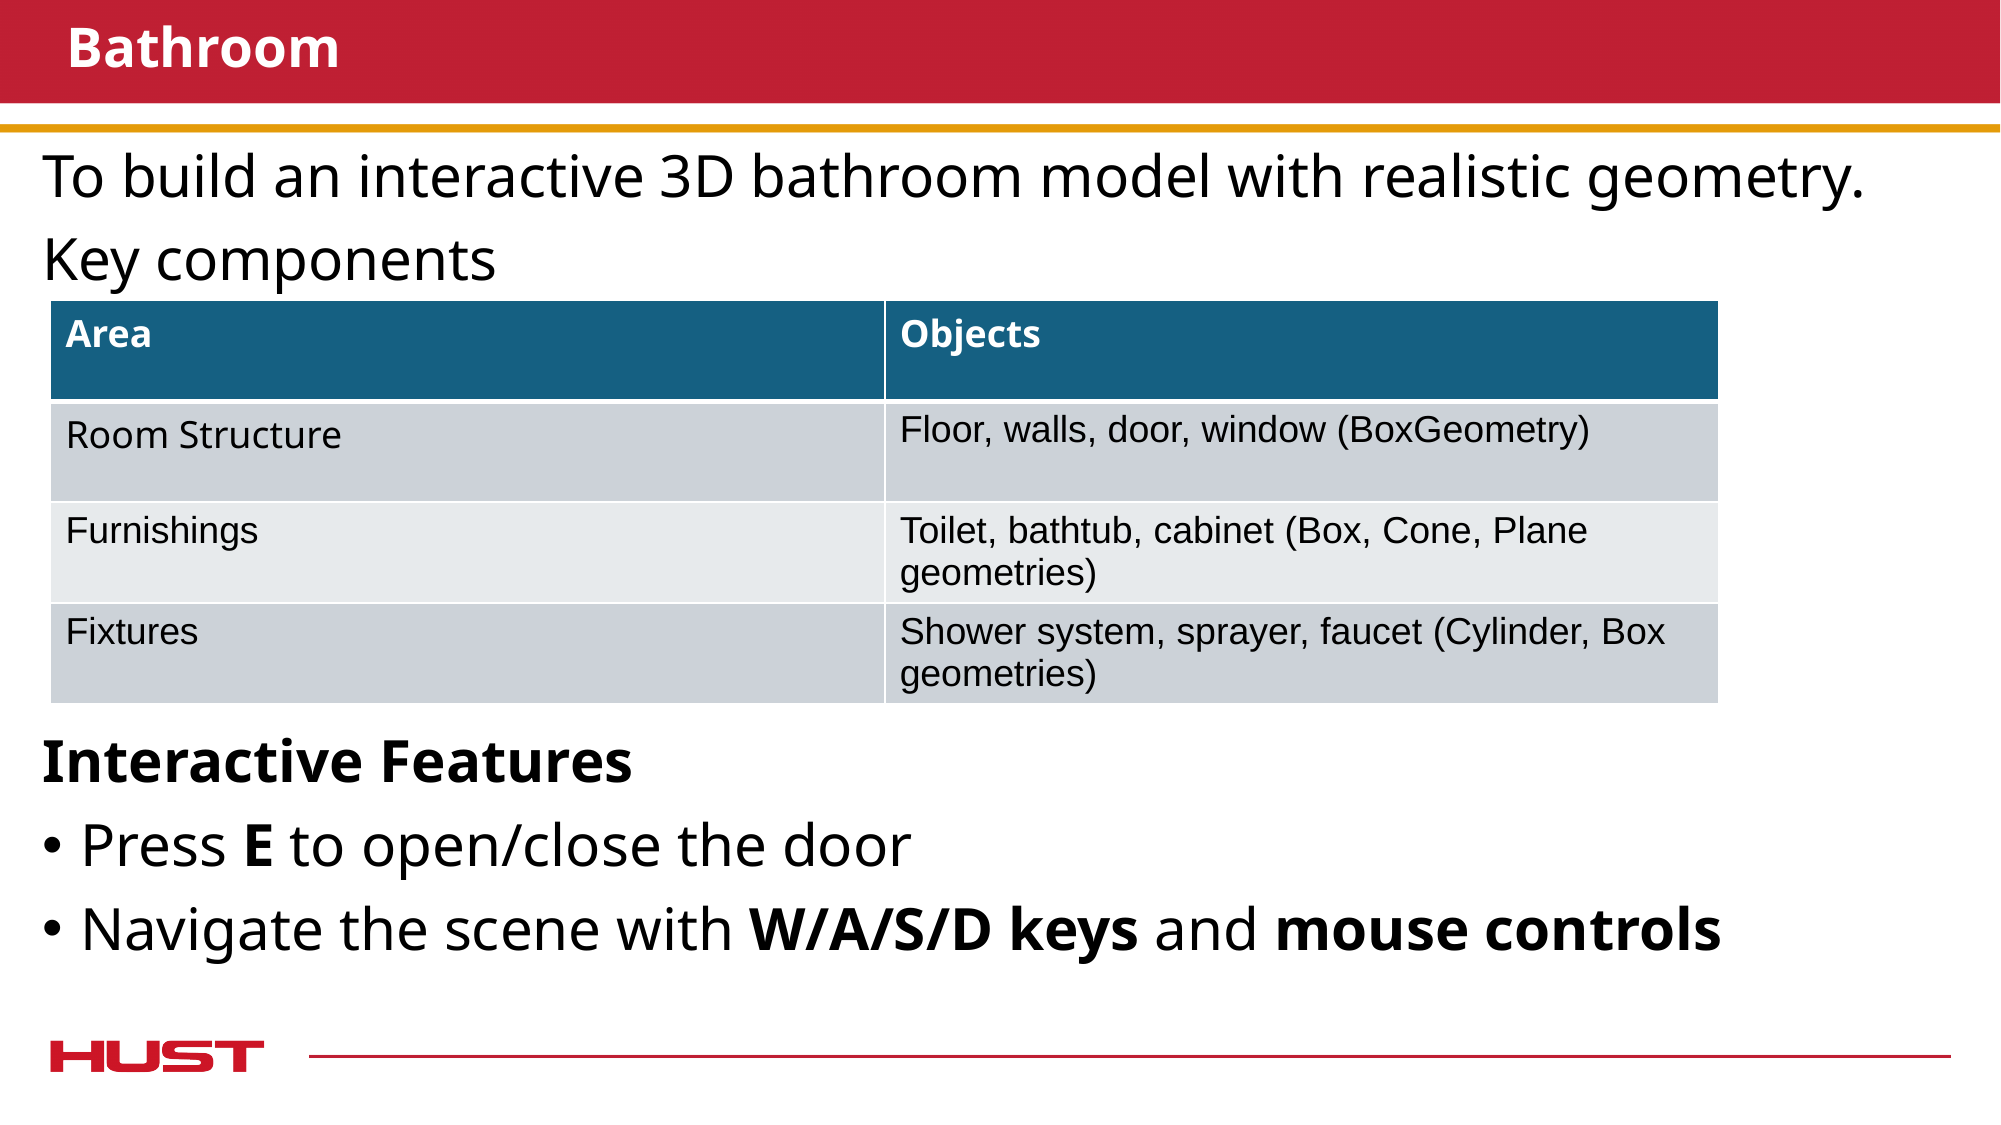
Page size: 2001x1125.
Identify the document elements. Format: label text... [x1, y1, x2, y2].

table_cell Floor, walls, door, window (BoxGeometry) [886, 404, 1718, 501]
table_cell Shower system, sprayer, faucet (Cylinder, Box geometries) [886, 604, 1718, 703]
table_header Objects [886, 301, 1718, 399]
picture [0, 0, 2001, 1125]
table_cell Fixtures [51, 604, 884, 703]
table_cell Room Structure [51, 404, 884, 501]
list To build an interactive 3D bathroom model with realistic geometry. Key components Interactive Features Press E to open/close the door Navigate the scene with W/A/S/D keys and mouse controls [27, 139, 1950, 1023]
table_cell Furnishings [51, 503, 884, 602]
title Bathroom [51, 12, 1949, 87]
table_cell Toilet, bathtub, cabinet (Box, Cone, Plane geometries) [886, 503, 1718, 602]
table_header Area [51, 301, 884, 399]
